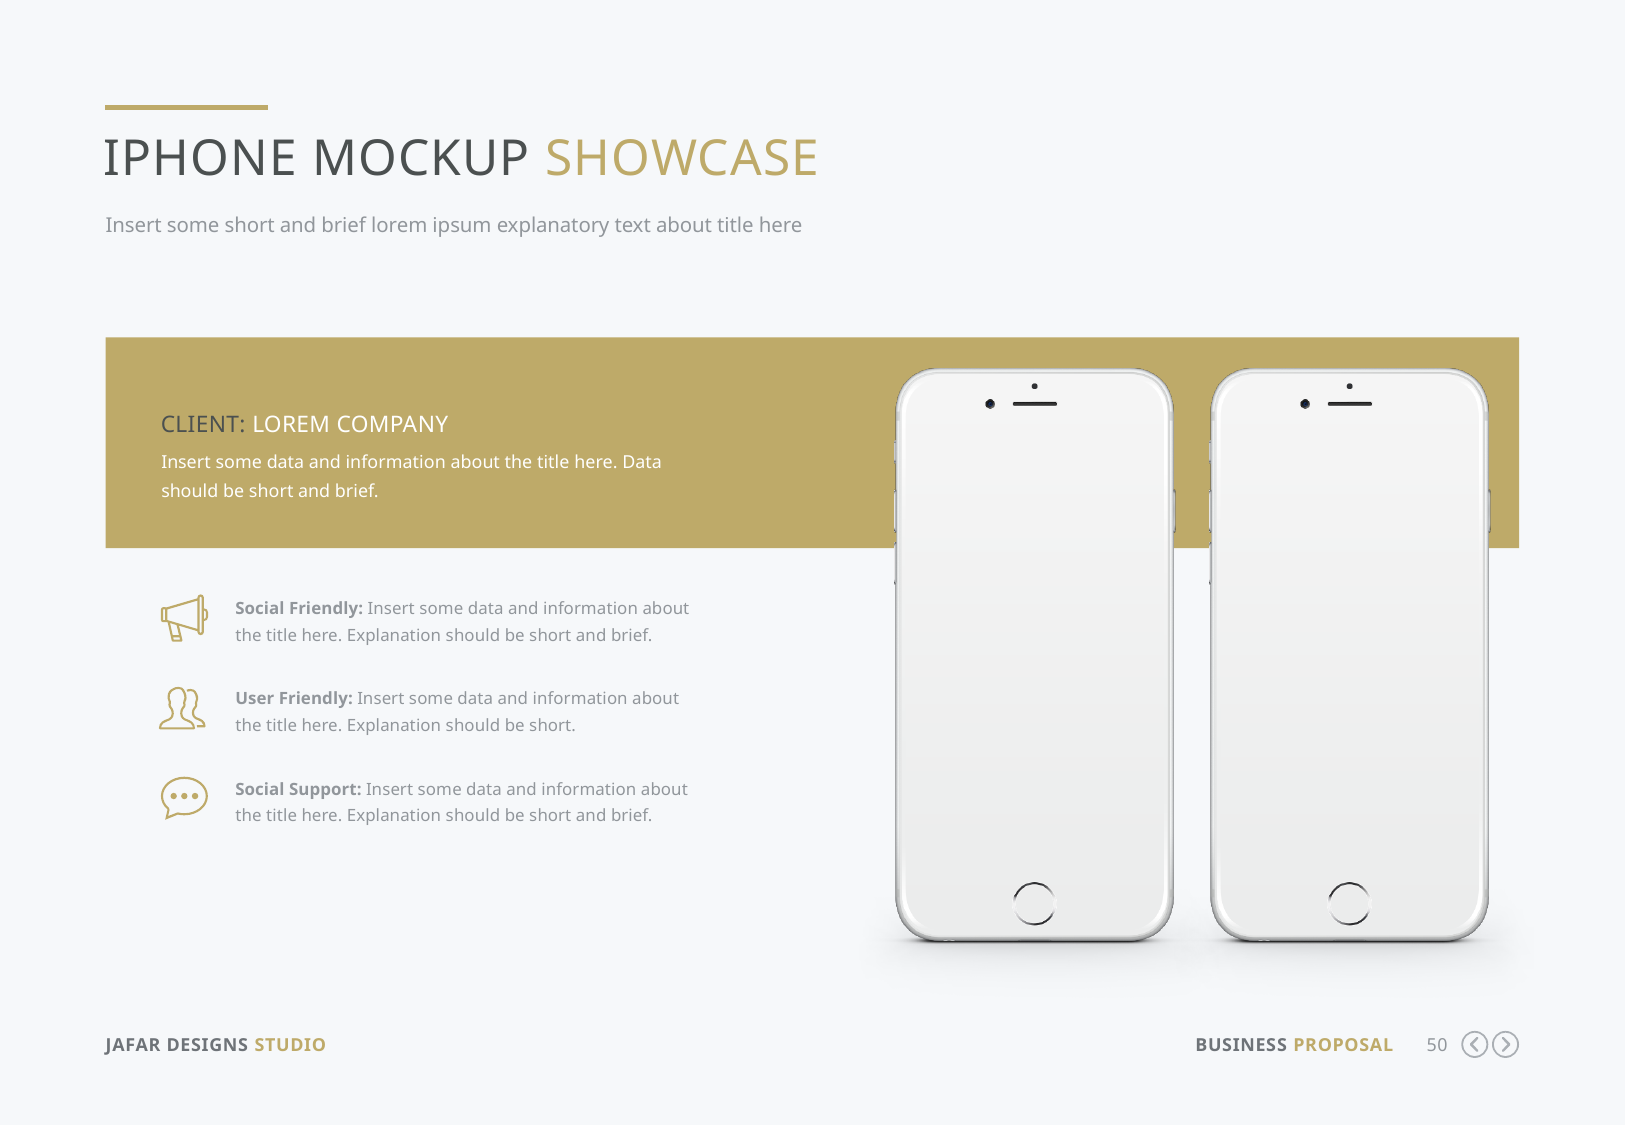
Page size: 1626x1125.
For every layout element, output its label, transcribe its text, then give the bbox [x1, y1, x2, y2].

text_box Client: Lorem Company [160, 398, 696, 437]
list Insert some short and brief lorem ipsum explanatory text about title here [105, 209, 1519, 241]
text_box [160, 591, 696, 646]
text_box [160, 772, 696, 826]
list iPhone Mockup Showcase [103, 125, 1518, 185]
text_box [158, 681, 696, 736]
picture [796, 317, 1588, 1013]
text_box Insert some data and information about the title here. Data should be short and brief. [161, 444, 696, 501]
